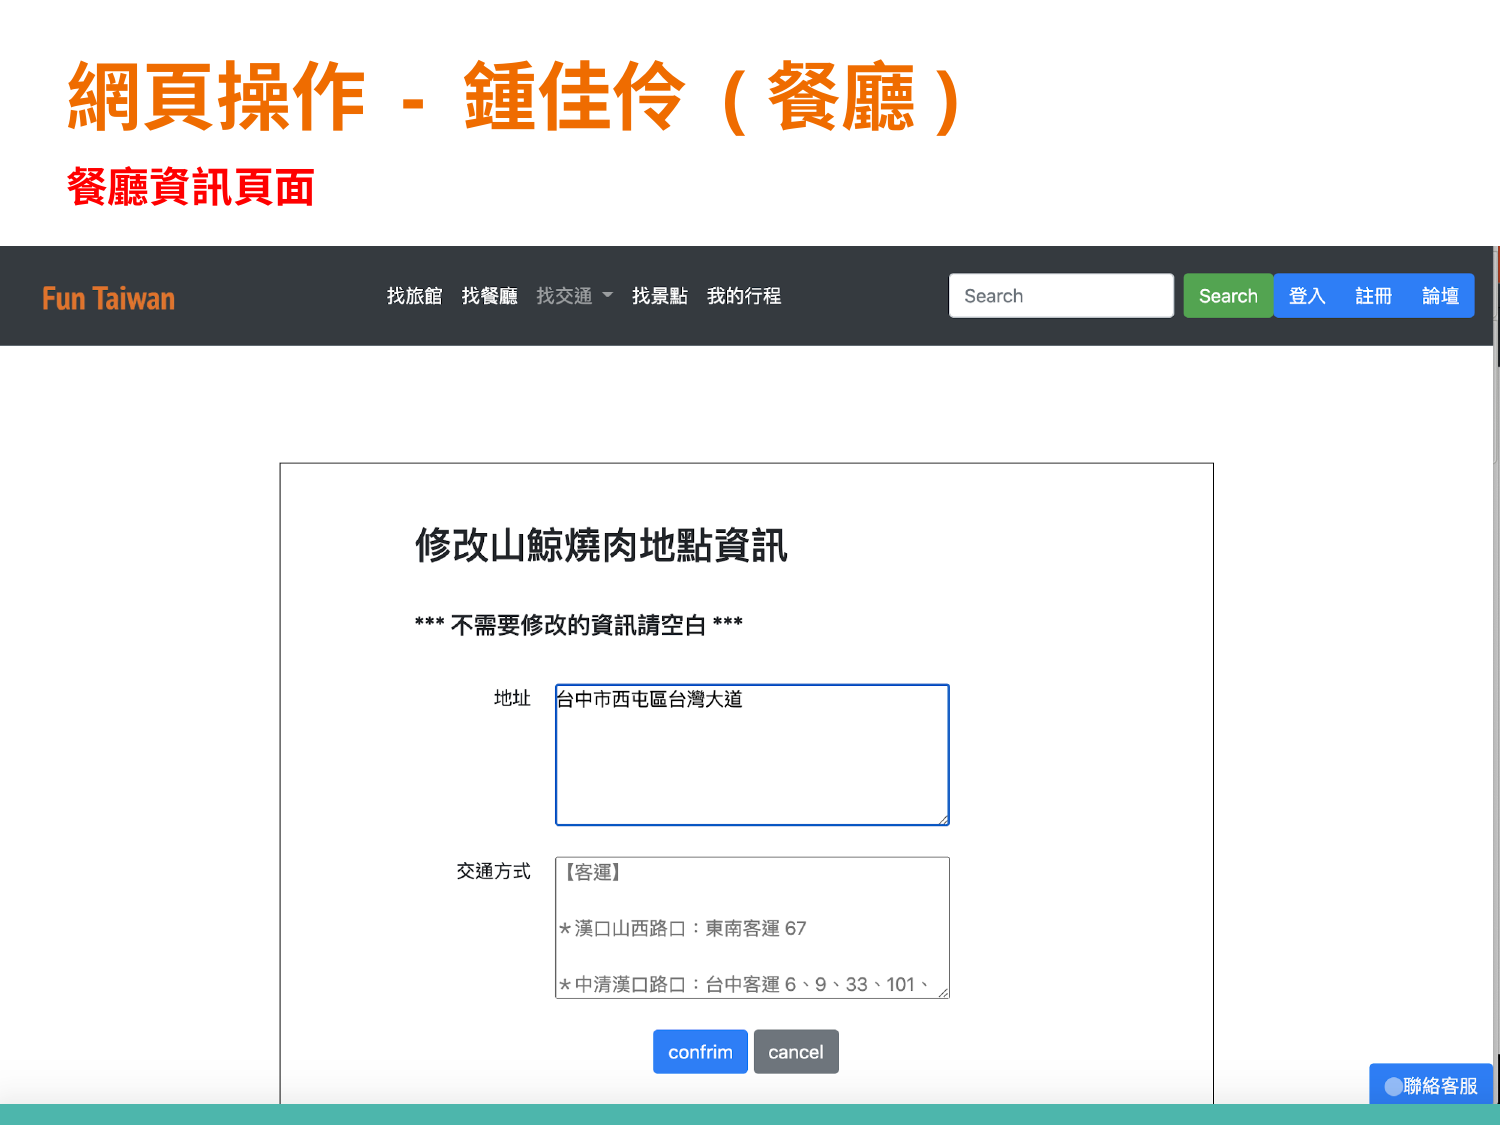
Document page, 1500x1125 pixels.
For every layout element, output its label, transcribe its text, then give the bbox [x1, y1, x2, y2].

text_box 餐廳資訊頁面 [51, 146, 893, 232]
picture [0, 245, 1500, 1104]
title 網頁操作 - 鍾佳伶 (餐廳) [51, 34, 1449, 190]
